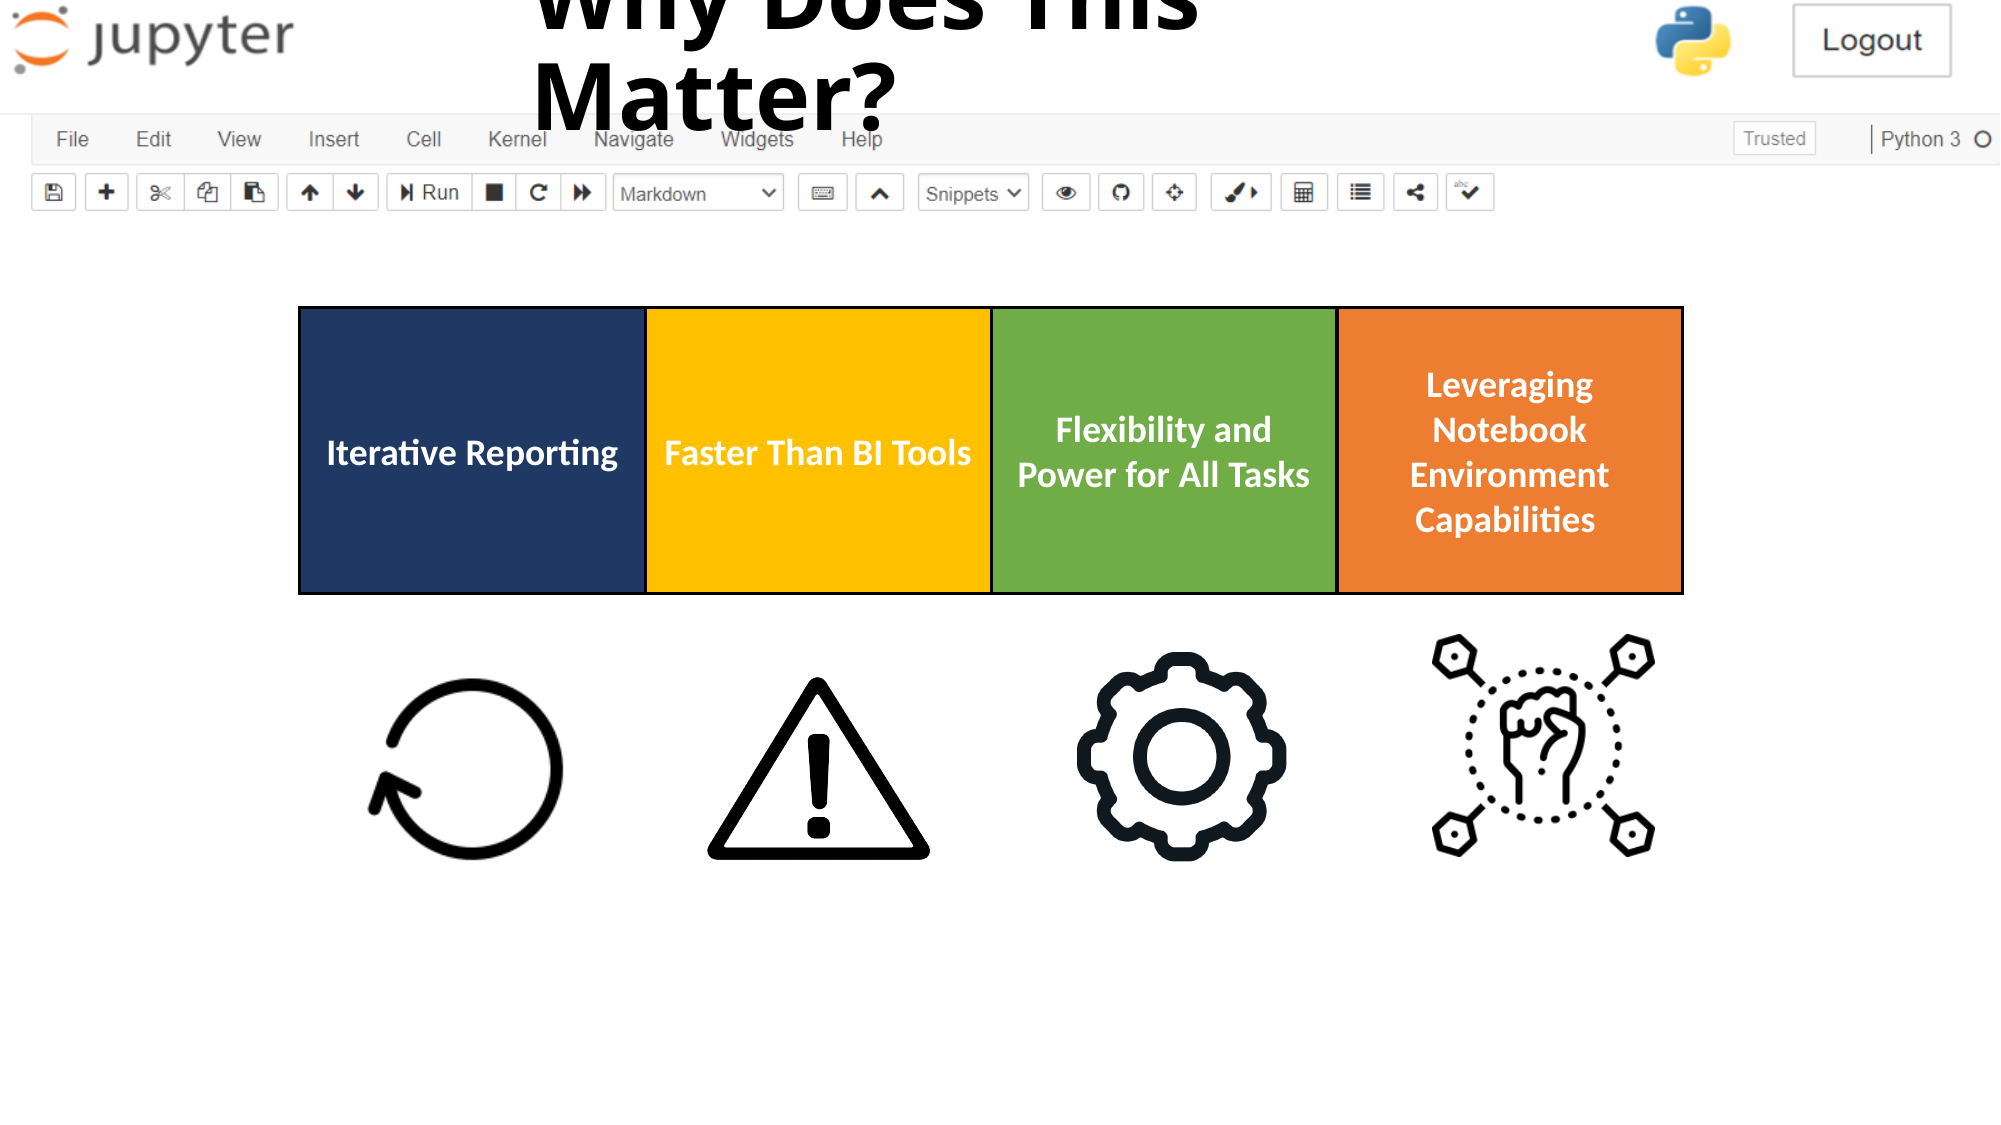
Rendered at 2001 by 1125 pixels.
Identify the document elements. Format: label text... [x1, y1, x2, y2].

picture [707, 677, 930, 860]
picture [0, 0, 2000, 220]
picture [1069, 645, 1293, 868]
text_box Leveraging Notebook Environment Capabilities [1336, 306, 1684, 595]
picture [359, 673, 567, 883]
text_box Flexibility and Power for All Tasks [990, 306, 1336, 595]
text_box Faster Than BI Tools [644, 306, 990, 595]
picture [1432, 634, 1655, 857]
text_box Iterative Reporting [299, 306, 644, 595]
